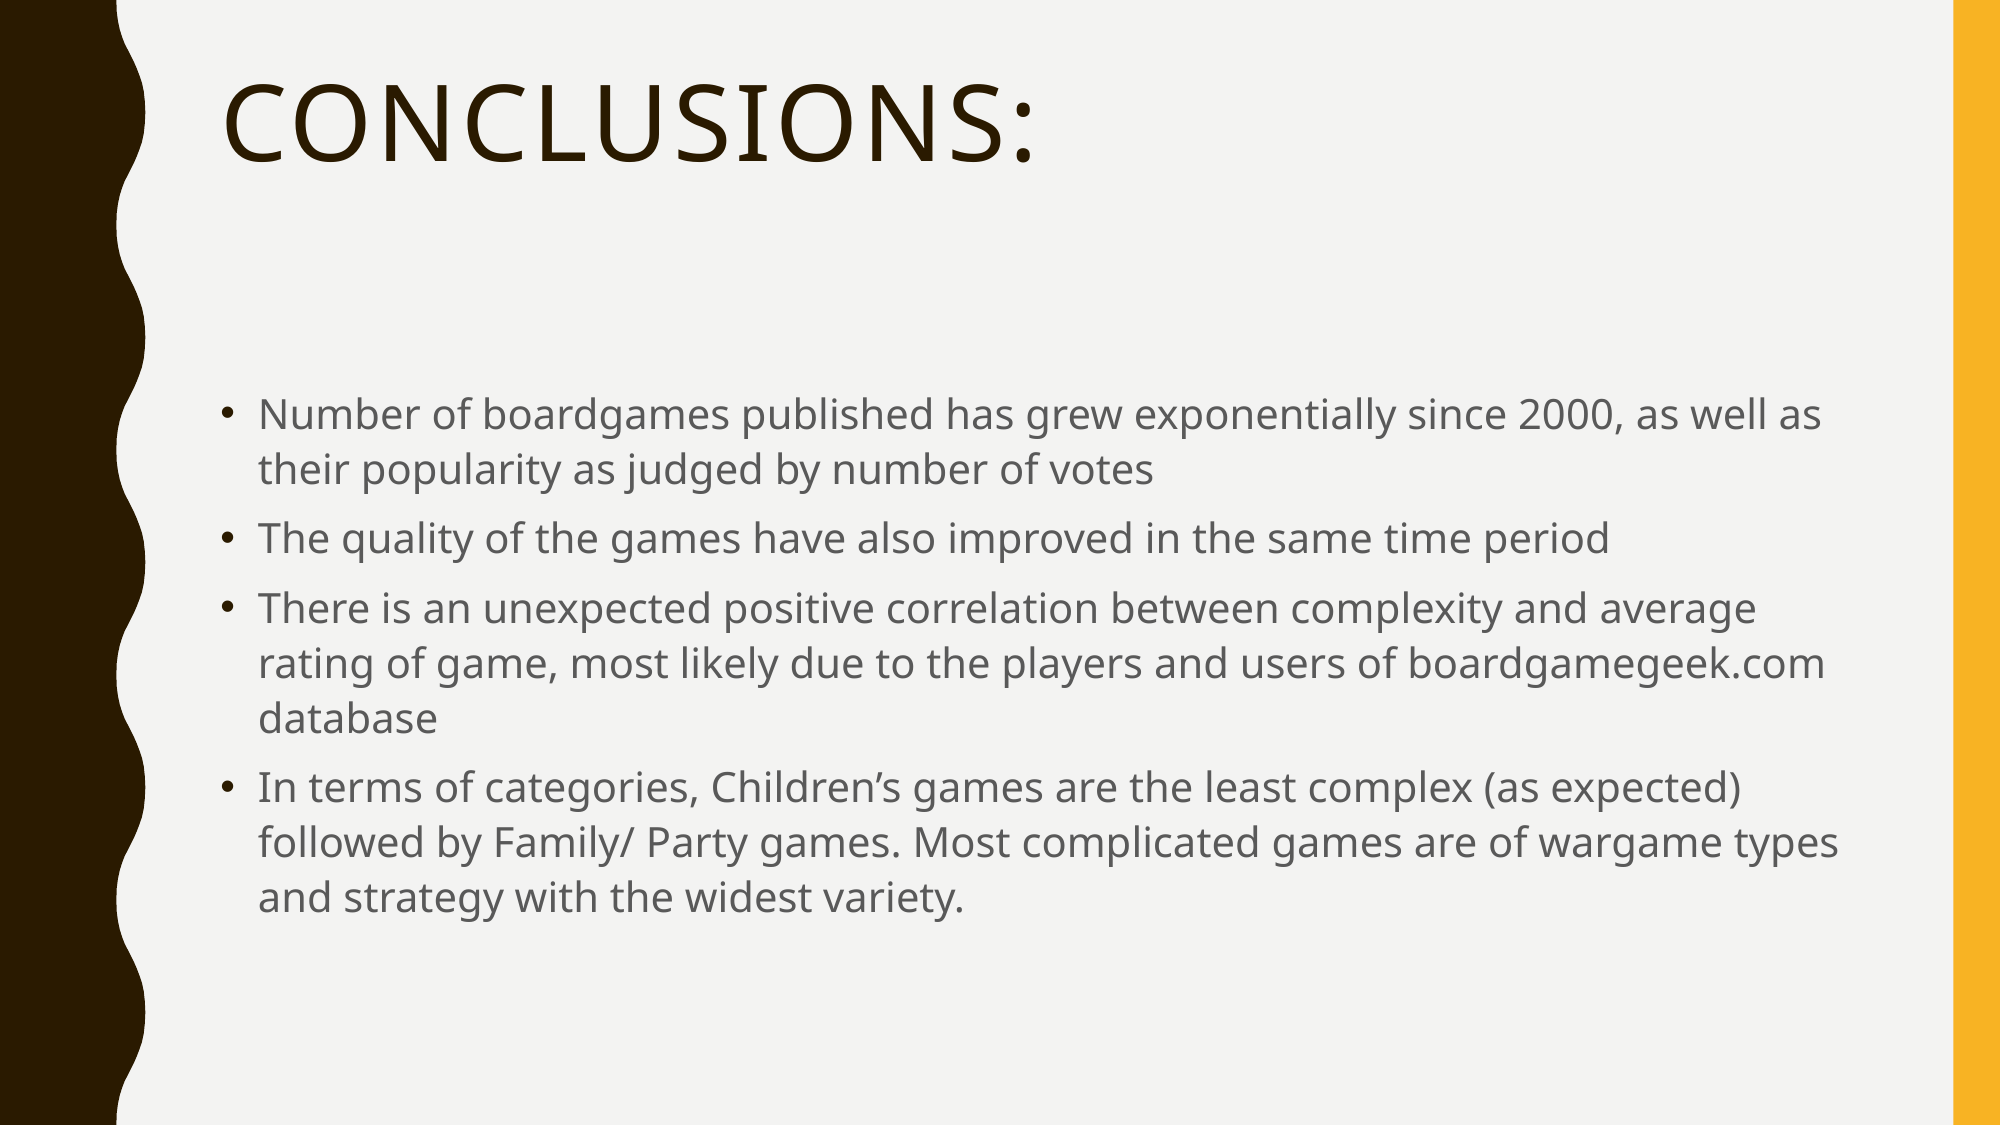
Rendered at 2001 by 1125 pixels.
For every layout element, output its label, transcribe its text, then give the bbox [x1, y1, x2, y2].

list Number of boardgames published has grew exponentially since 2000, as well as their popularity as judged by number of votes The quality of the games have also improved in the same time period There is an unexpected positive correlation between complexity and average rating of game, most likely due to the players and users of boardgamegeek.com database In terms of categories, Children’s games are the least complex (as expected) followed by Family/ Party games. Most complicated games are of wargame types and strategy with the widest variety. [205, 375, 1875, 965]
title Conclusions: [205, 62, 1875, 308]
